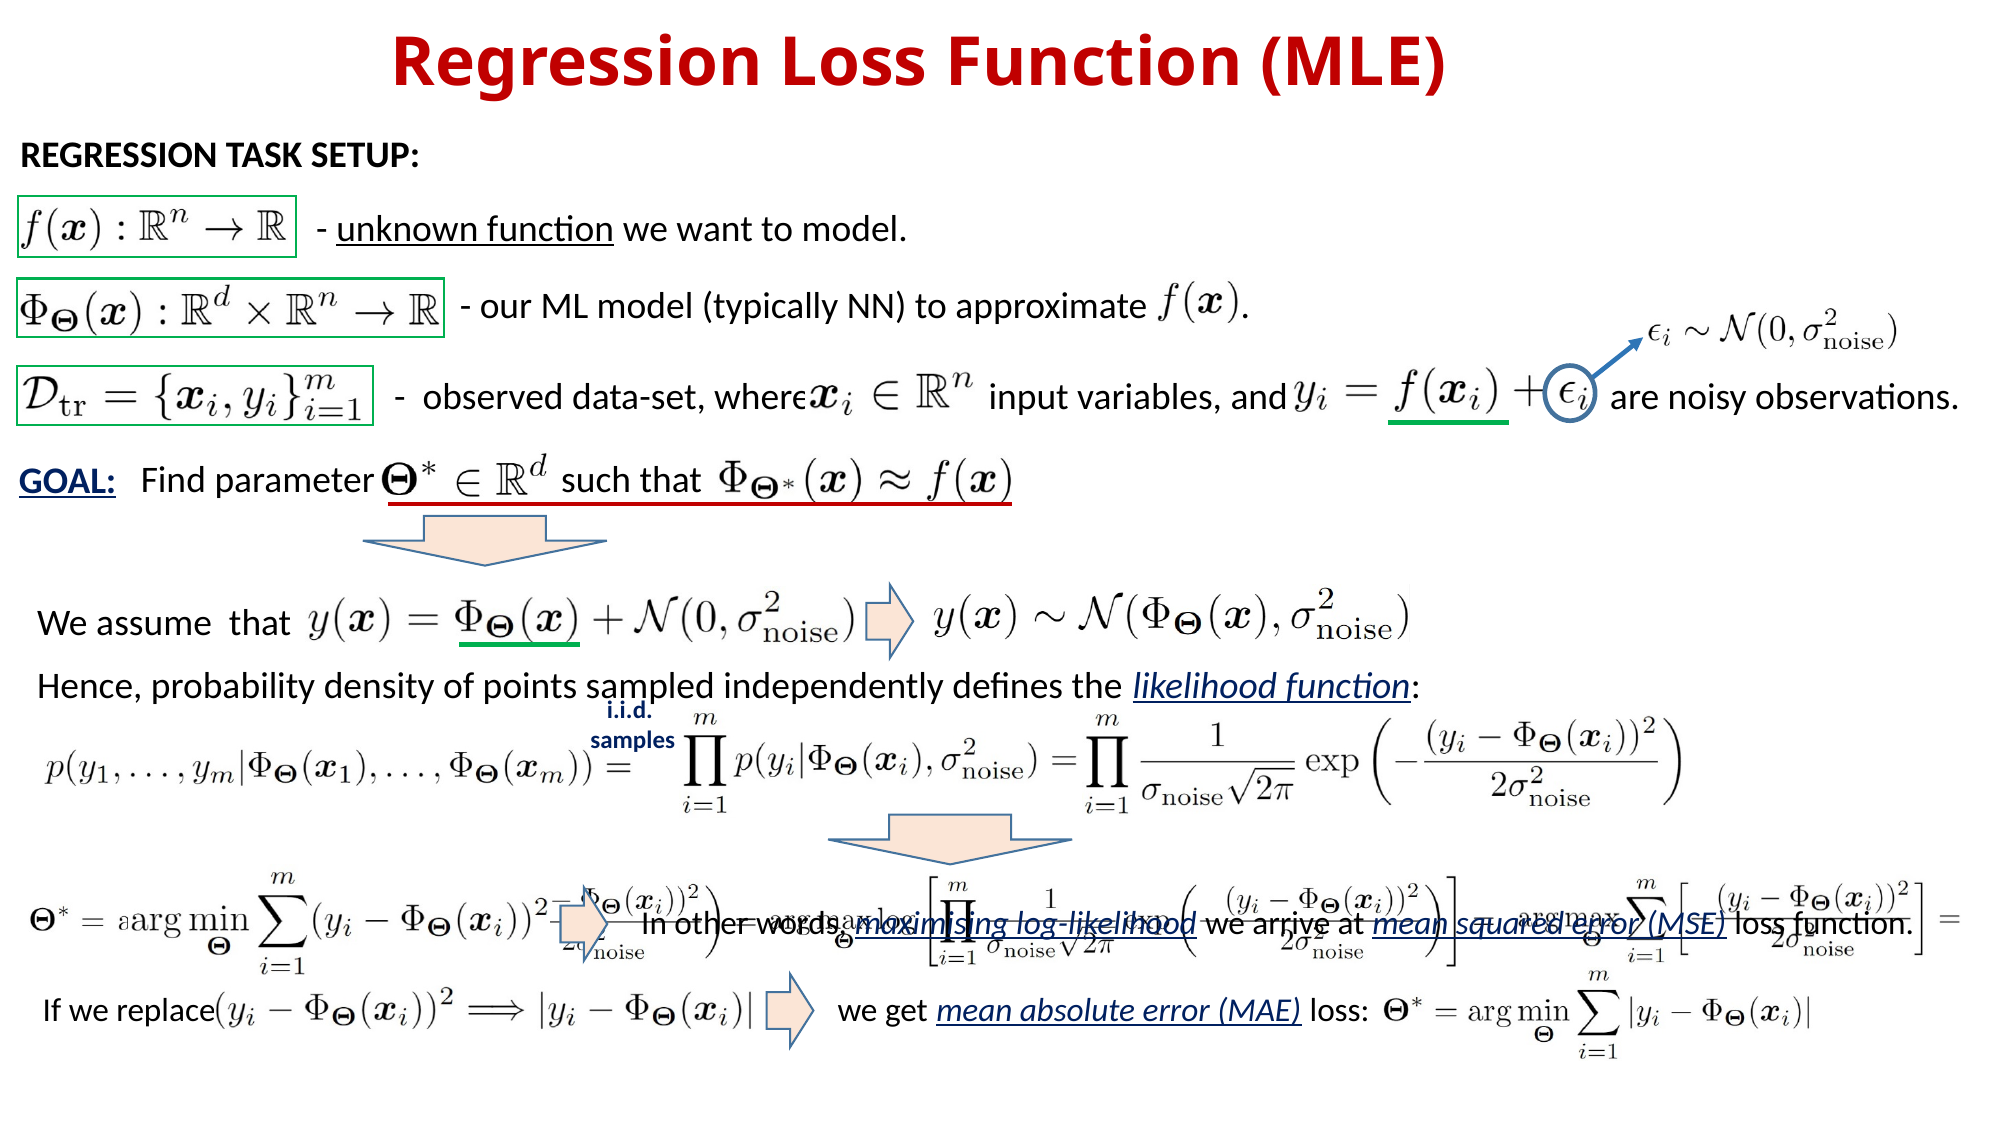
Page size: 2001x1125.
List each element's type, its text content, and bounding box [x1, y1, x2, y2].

picture [1516, 874, 1961, 968]
picture [928, 584, 1410, 642]
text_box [17, 273, 1281, 338]
text_box Regression Loss Function (MLE) [56, 19, 1782, 109]
text_box Hence, probability density of points sampled independently defines the likelihood function: [22, 653, 1568, 759]
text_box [1592, 337, 1644, 378]
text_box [16, 967, 1813, 1061]
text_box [22, 364, 2000, 426]
picture [1648, 308, 1897, 353]
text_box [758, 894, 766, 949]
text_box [3, 448, 1012, 510]
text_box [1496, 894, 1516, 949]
text_box i.i.d. samples [575, 686, 691, 761]
picture [44, 746, 633, 789]
picture [679, 704, 1683, 818]
text_box [16, 365, 22, 426]
picture [28, 893, 108, 949]
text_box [17, 196, 929, 257]
text_box [362, 514, 608, 567]
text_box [22, 586, 1072, 652]
text_box [827, 818, 1073, 866]
picture [766, 873, 1496, 967]
text_box REGRESSION TASK SETUP: [5, 123, 436, 183]
picture [117, 864, 758, 967]
